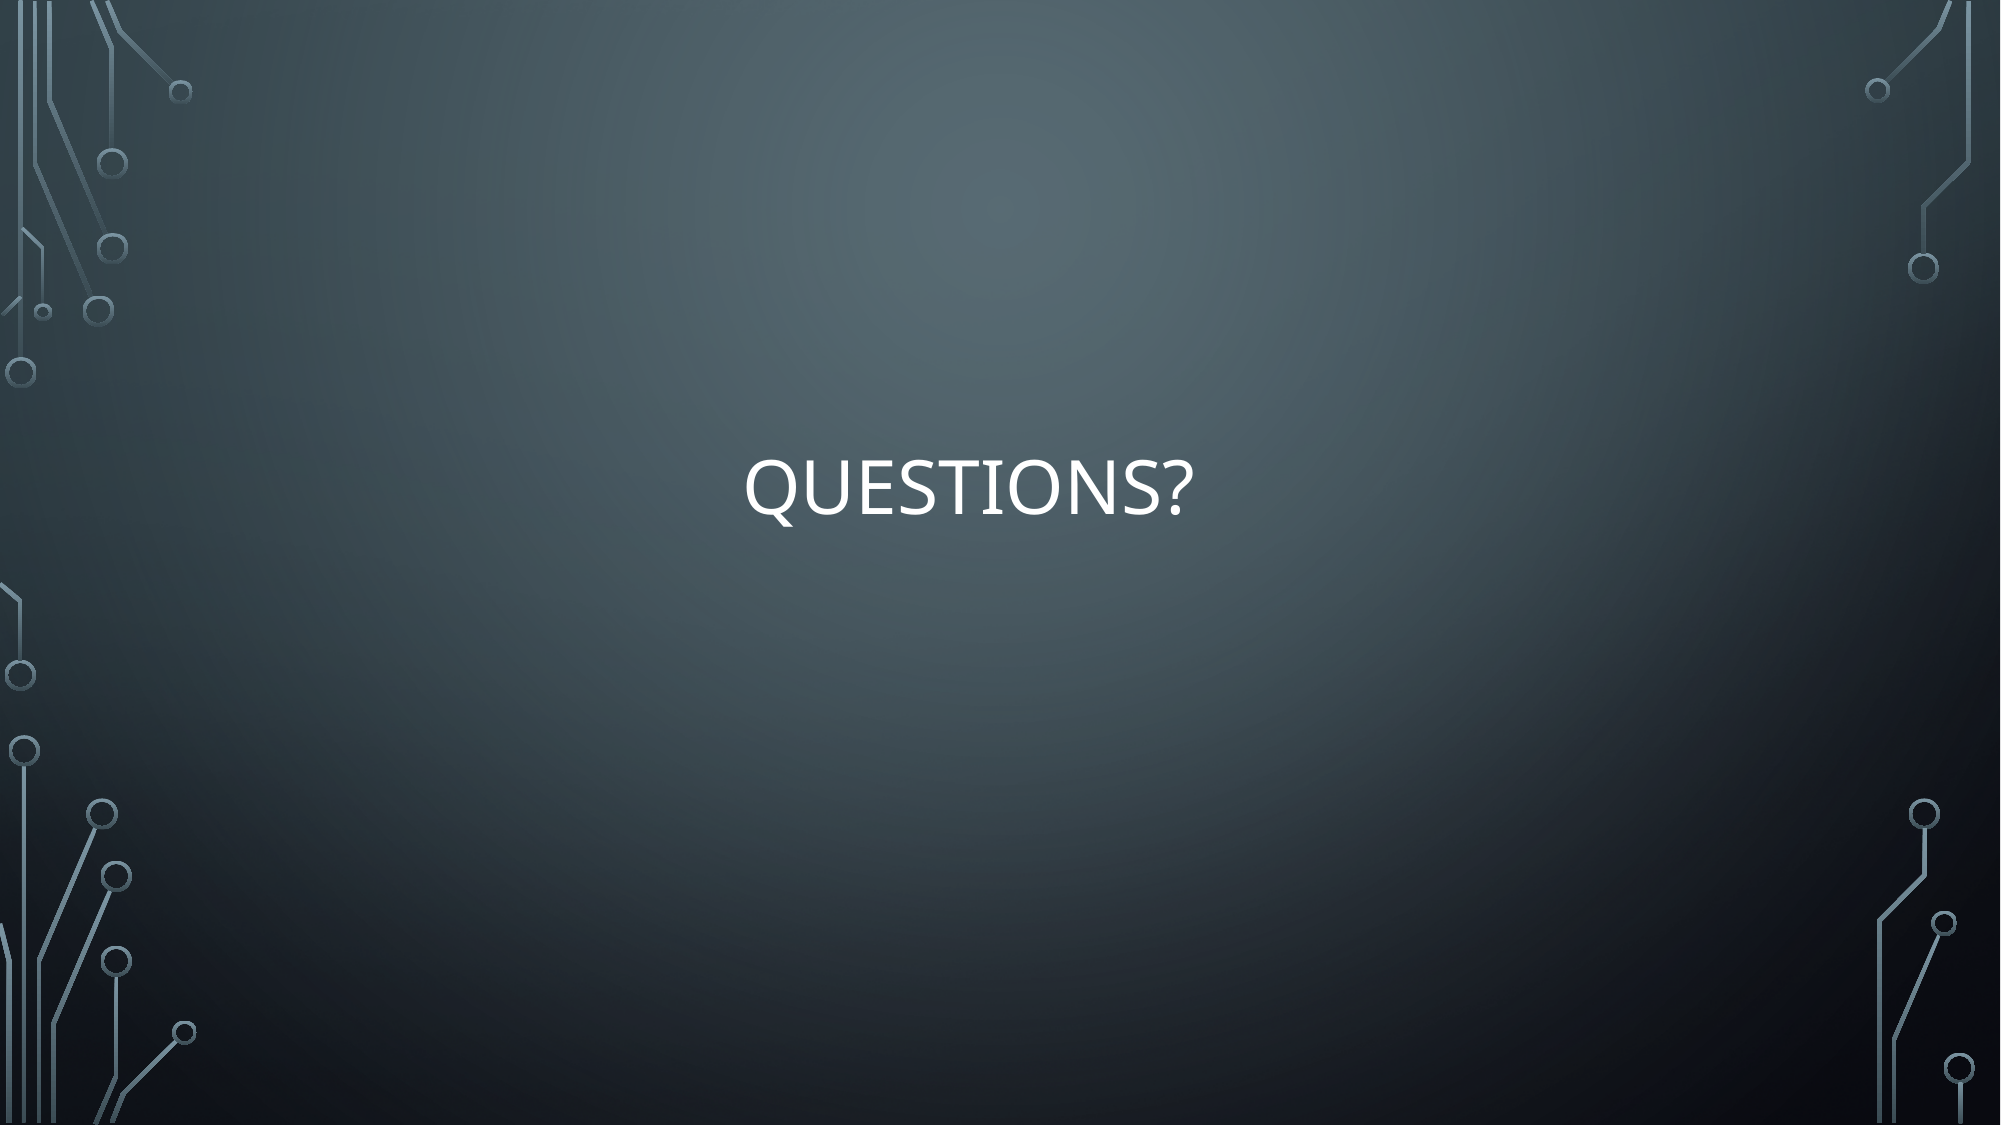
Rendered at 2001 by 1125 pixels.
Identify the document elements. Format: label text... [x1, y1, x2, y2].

title Questions? [727, 369, 2000, 612]
